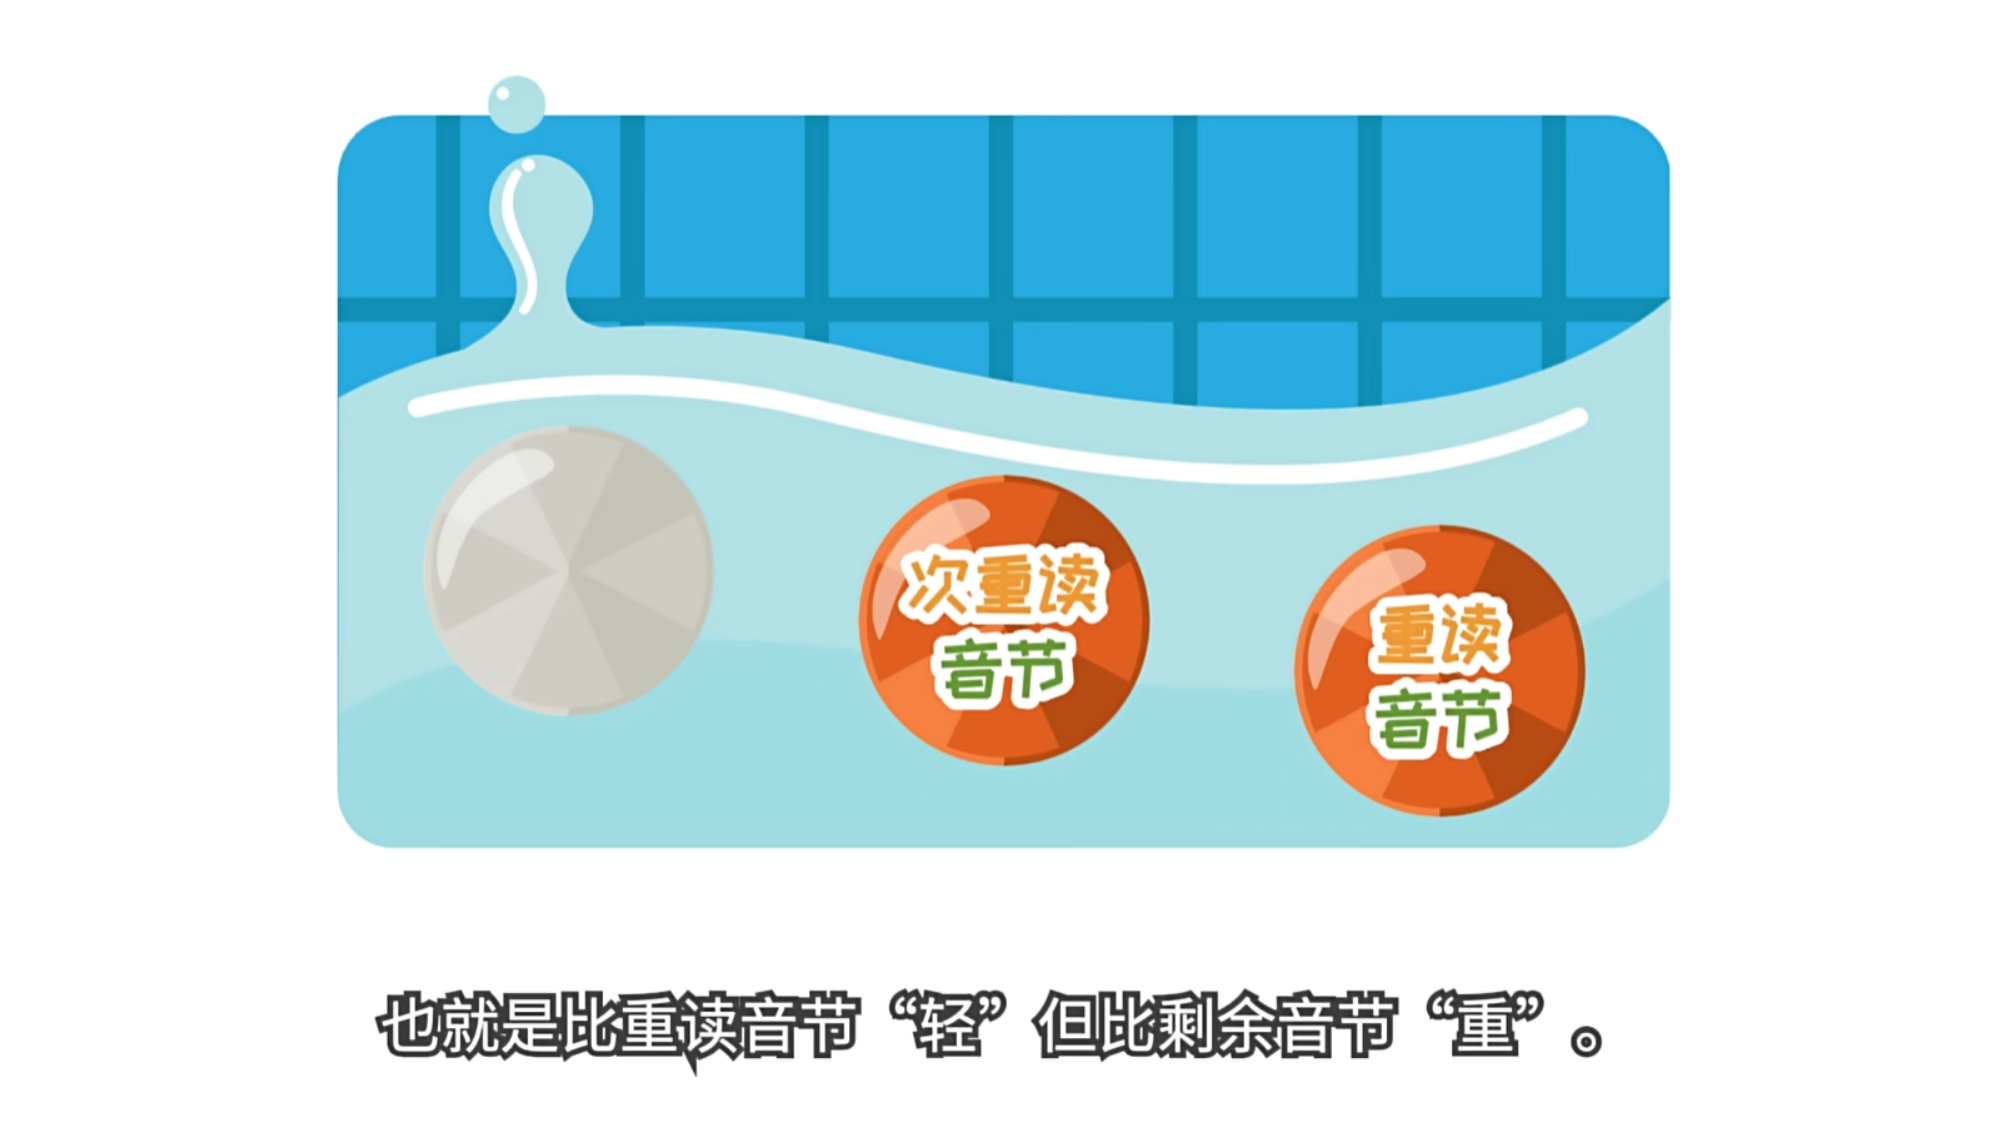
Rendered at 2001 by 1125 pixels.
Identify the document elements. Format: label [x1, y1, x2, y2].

picture [277, 48, 1723, 1077]
